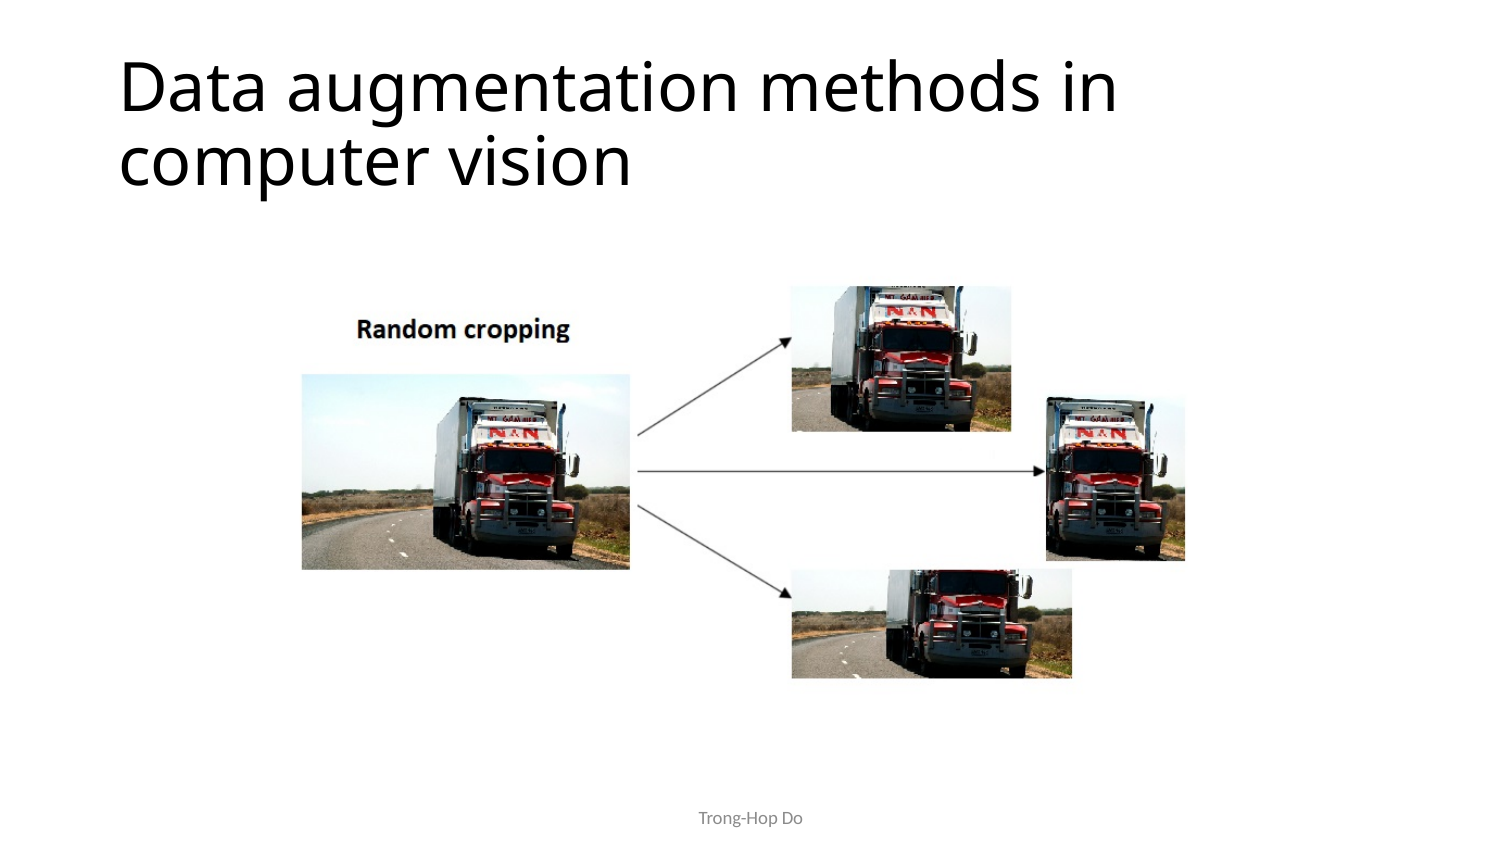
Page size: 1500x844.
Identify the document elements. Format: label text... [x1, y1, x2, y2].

title Data augmentation methods in computer vision [103, 44, 1397, 208]
picture [266, 259, 1234, 710]
footer Trong-Hop Do [496, 782, 1004, 827]
